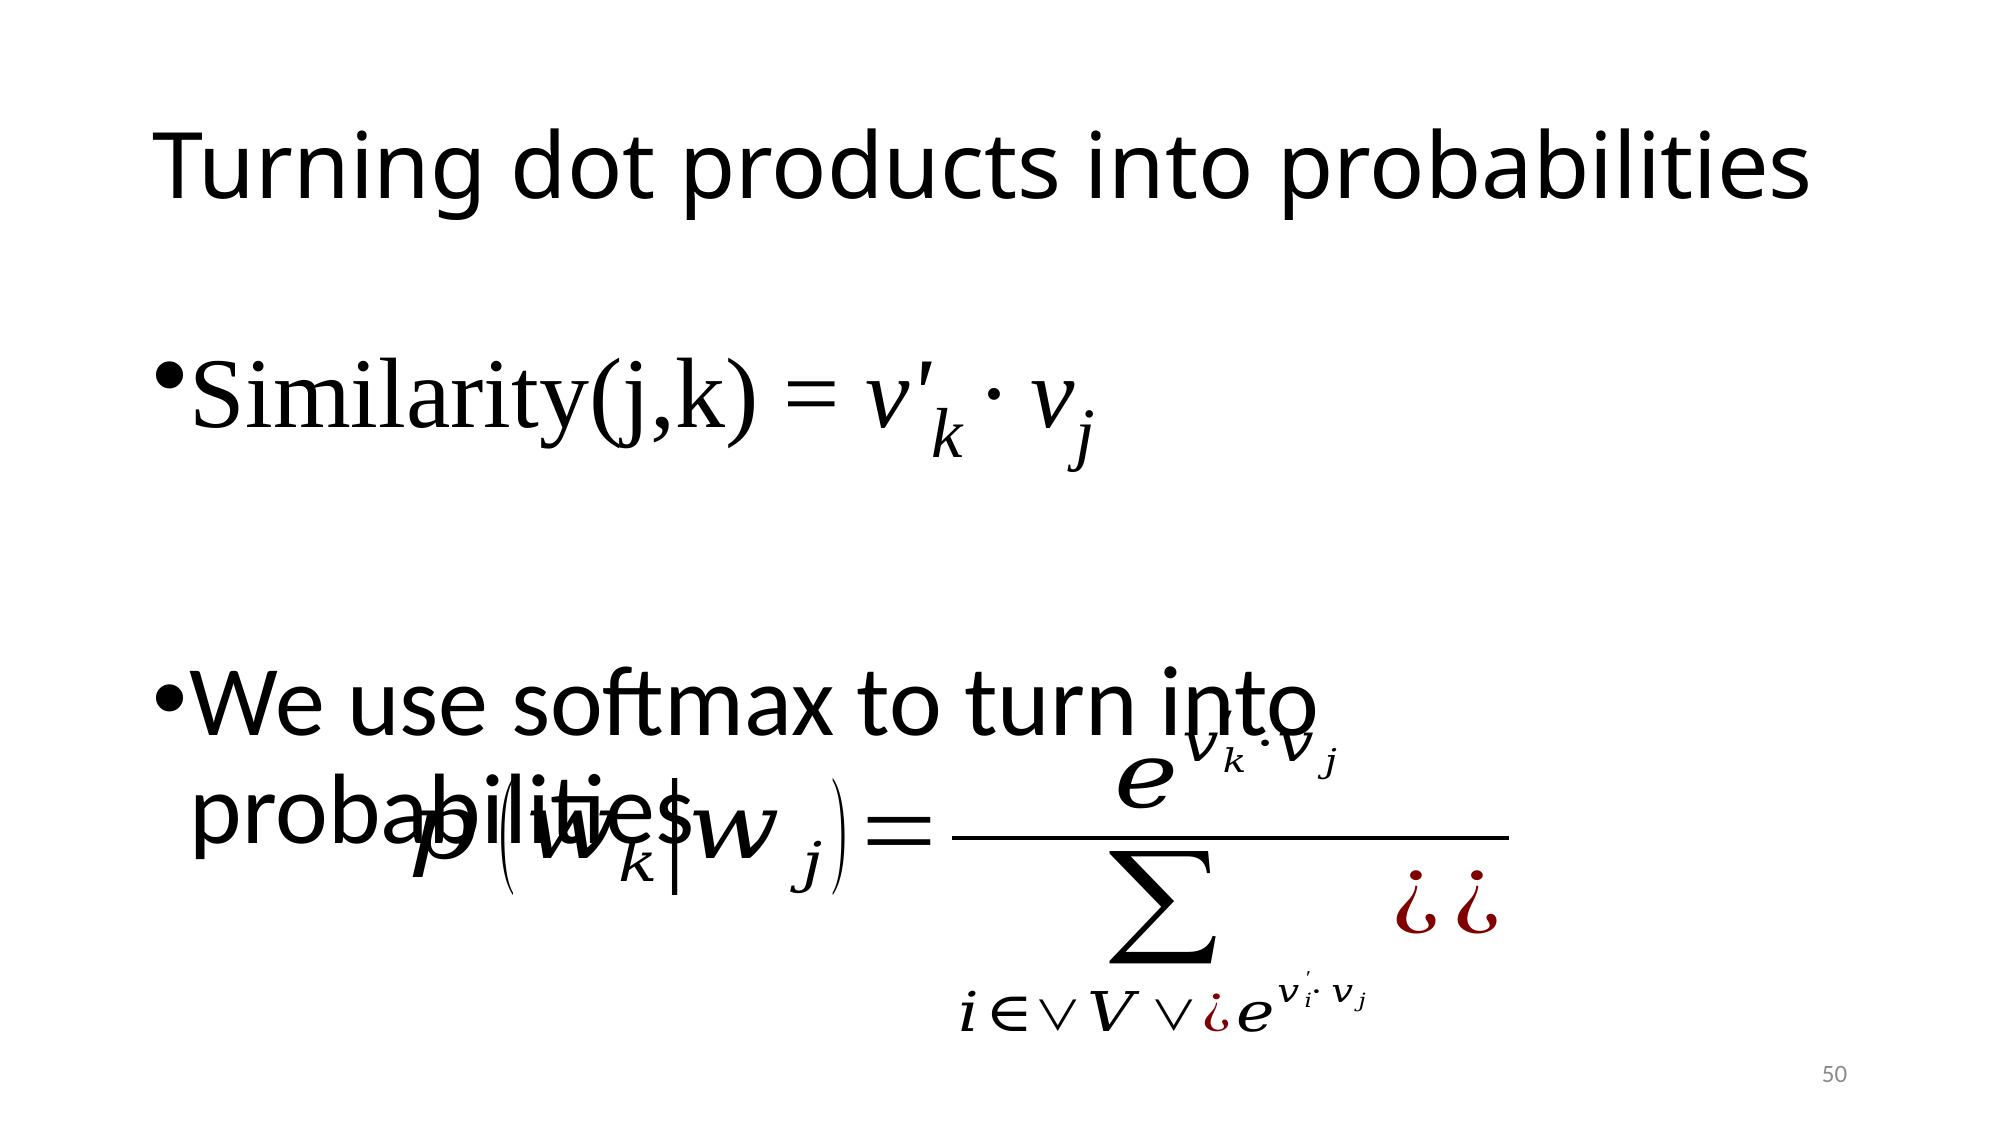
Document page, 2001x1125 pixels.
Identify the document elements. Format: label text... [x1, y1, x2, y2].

slide_number 50 [1412, 1042, 1863, 1103]
title Turning dot products into probabilities [137, 59, 1863, 278]
list Similarity(j,k) = v'k ∙ vj We use softmax to turn into probabilities [137, 299, 1863, 1014]
